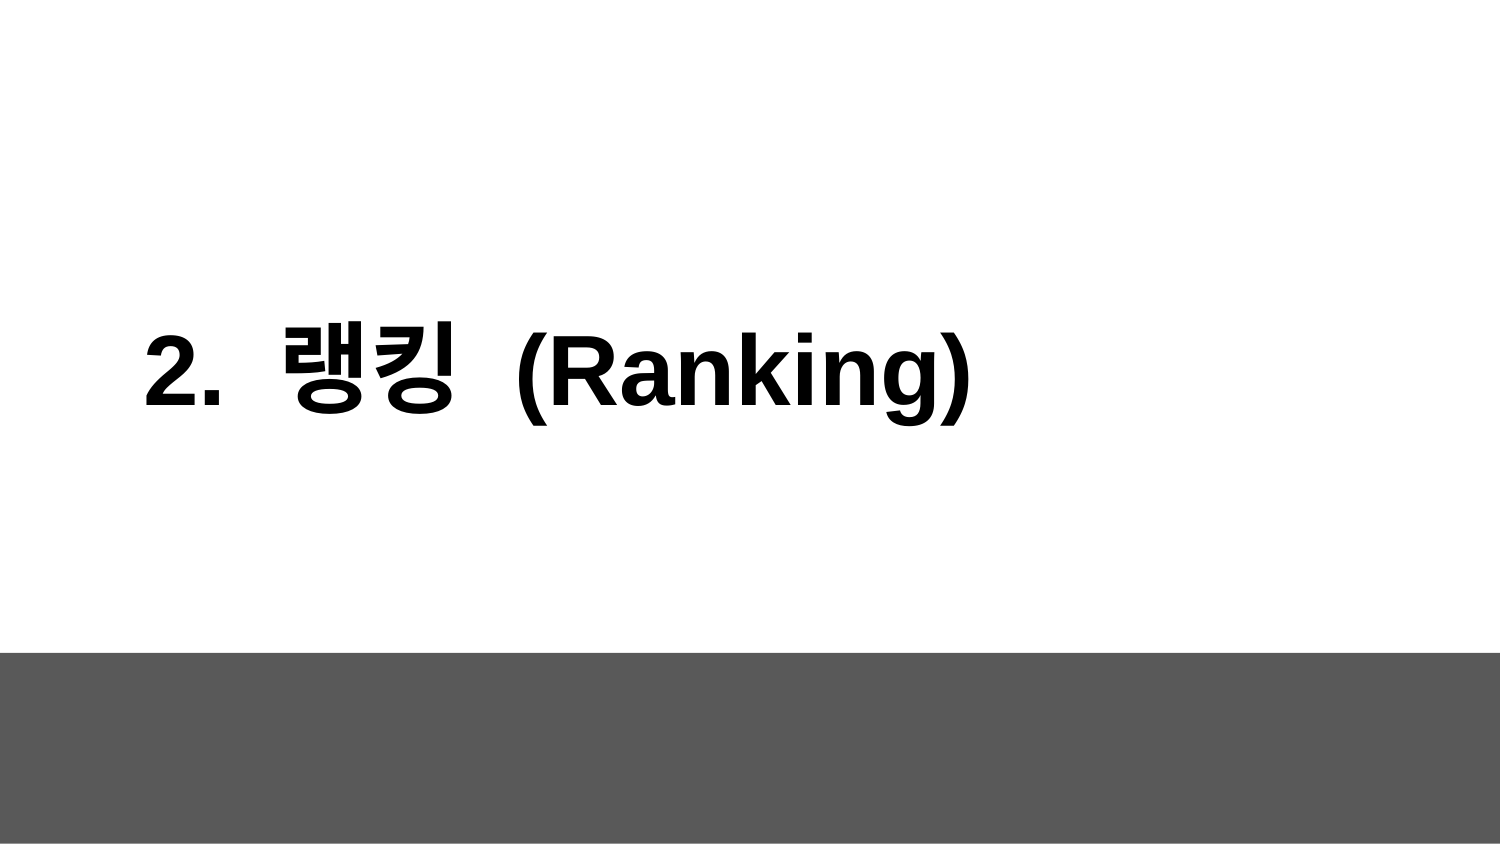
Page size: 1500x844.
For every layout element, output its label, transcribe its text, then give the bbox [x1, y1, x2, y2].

text_box [0, 652, 1500, 844]
text_box 2. 랭킹 (Ranking) [128, 290, 1294, 440]
